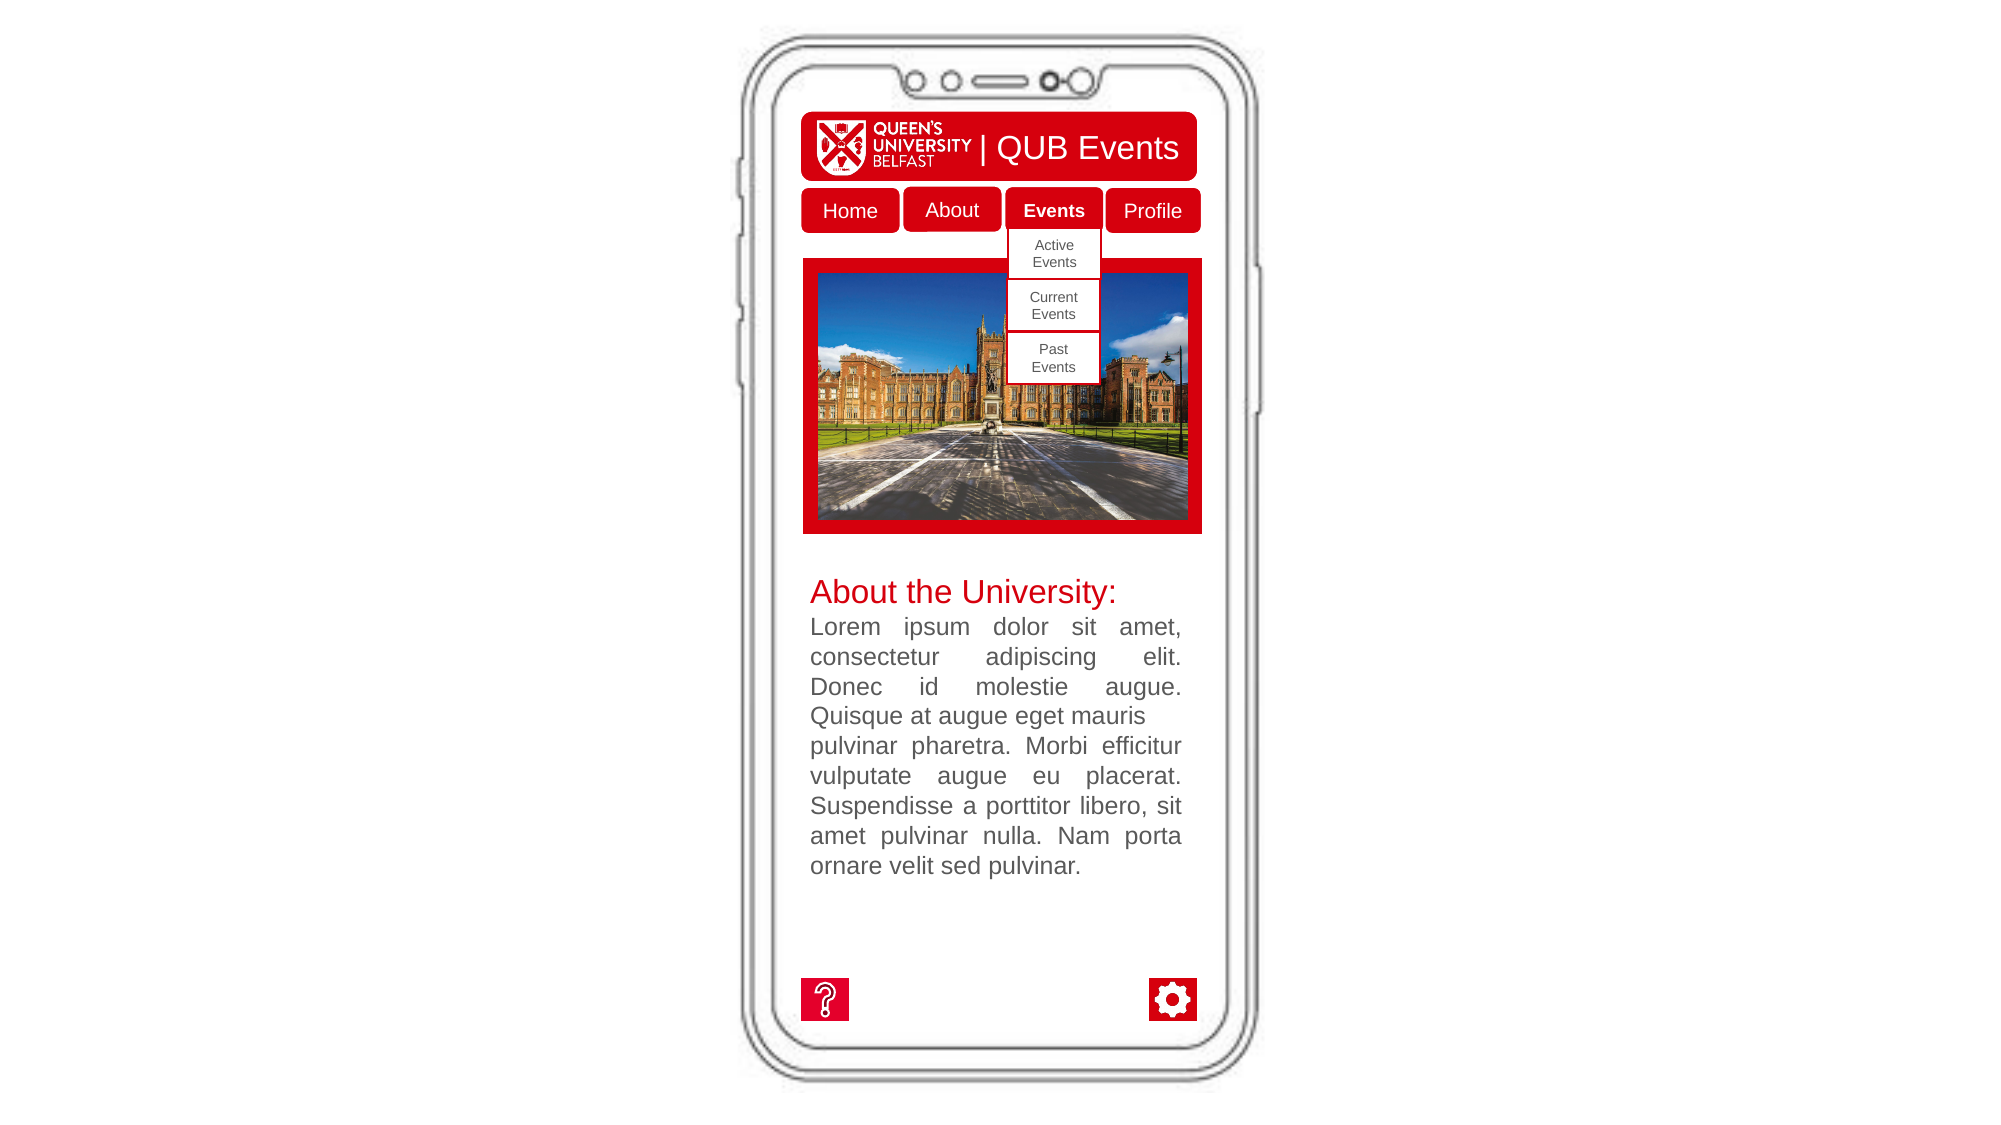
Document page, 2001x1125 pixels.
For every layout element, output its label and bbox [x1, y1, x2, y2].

picture [730, 24, 1270, 1093]
